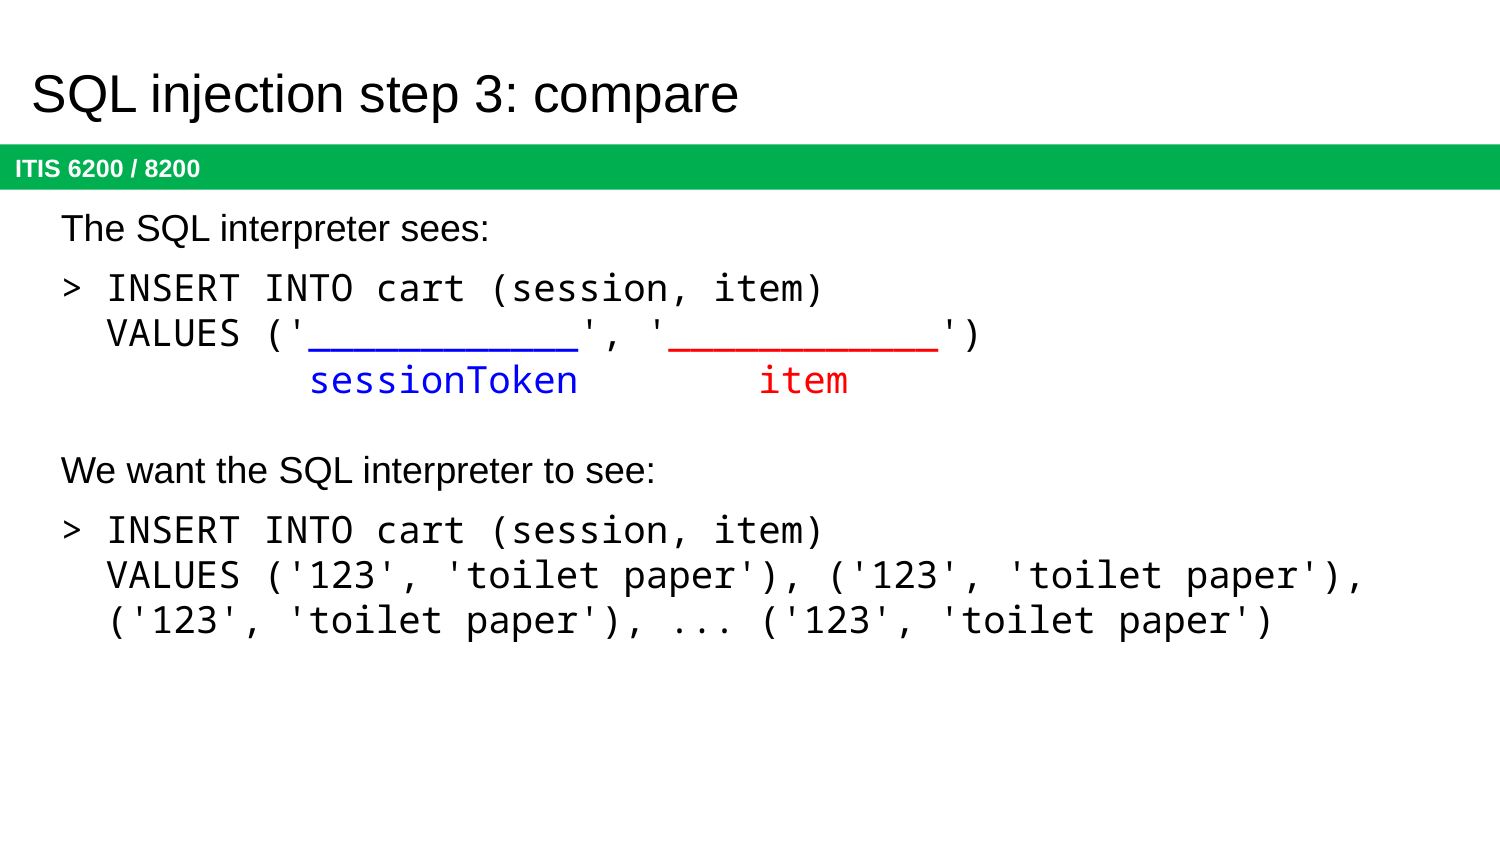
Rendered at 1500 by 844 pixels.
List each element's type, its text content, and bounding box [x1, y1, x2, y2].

title SQL injection step 3: compare [16, 44, 1415, 139]
text_box The SQL interpreter sees: > INSERT INTO cart (session, item) VALUES ('____________', '____________') sessionToken item We want the SQL interpreter to see: > INSERT INTO cart (session, item) VALUES ('123', 'toilet paper'), ('123', 'toilet paper'), ('123', 'toilet paper'), ... ('123', 'toilet paper') [45, 188, 1454, 380]
